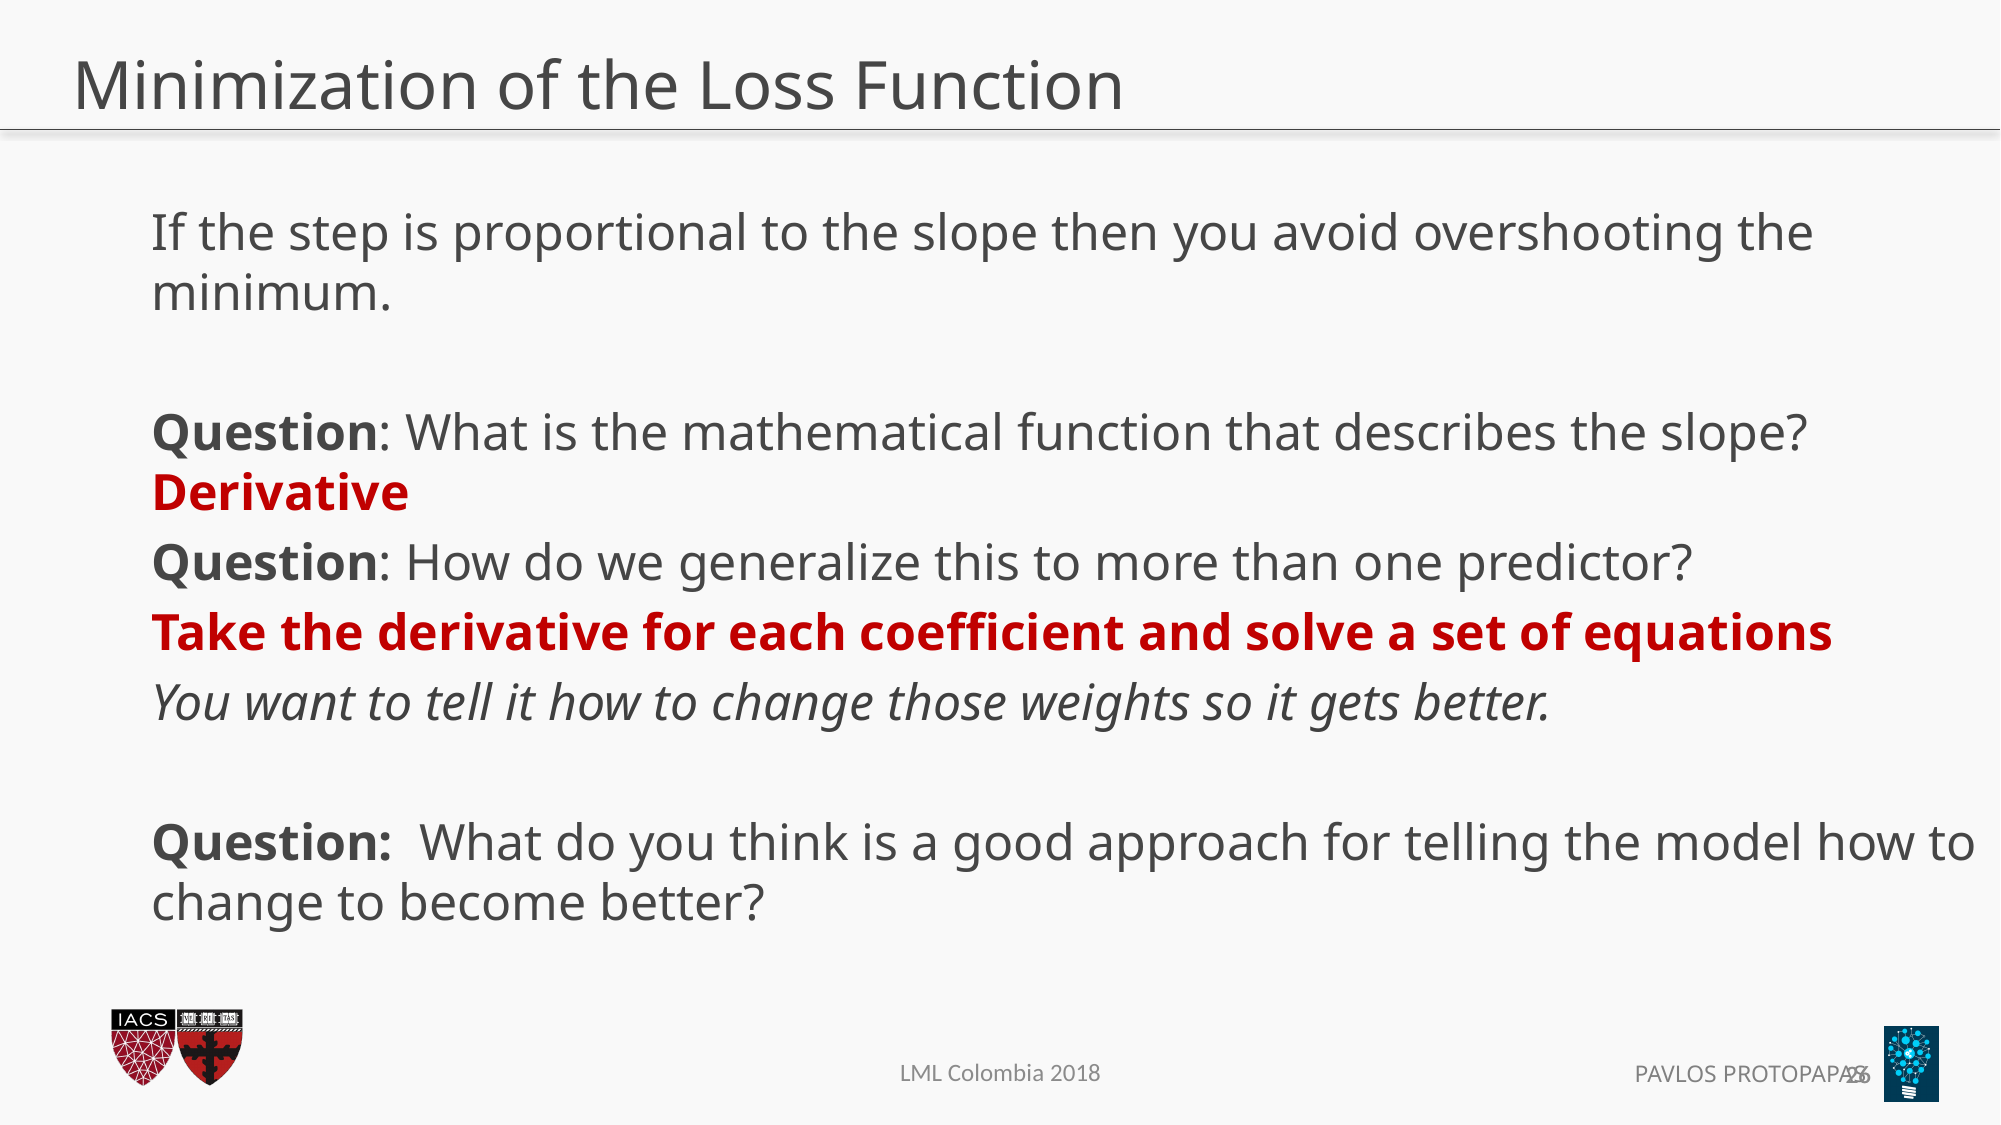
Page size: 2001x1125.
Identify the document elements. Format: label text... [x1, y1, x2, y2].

picture [1905, 1049, 1913, 1058]
slide_number 26 [1419, 1043, 1886, 1104]
picture [1903, 1086, 1915, 1098]
picture [109, 1009, 243, 1086]
title Minimization of the Loss Function [57, 35, 1943, 162]
list If the step is proportional to the slope then you avoid overshooting the minimum. Question: What is the mathematical function that describes the slope? Derivative Question: How do we generalize this to more than one predictor? Take the derivative for each coefficient and solve a set of equations You want to tell it how to change those weights so it gets better. Question: What do you think is a good approach for telling the model how to change to become better? [136, 193, 2000, 540]
